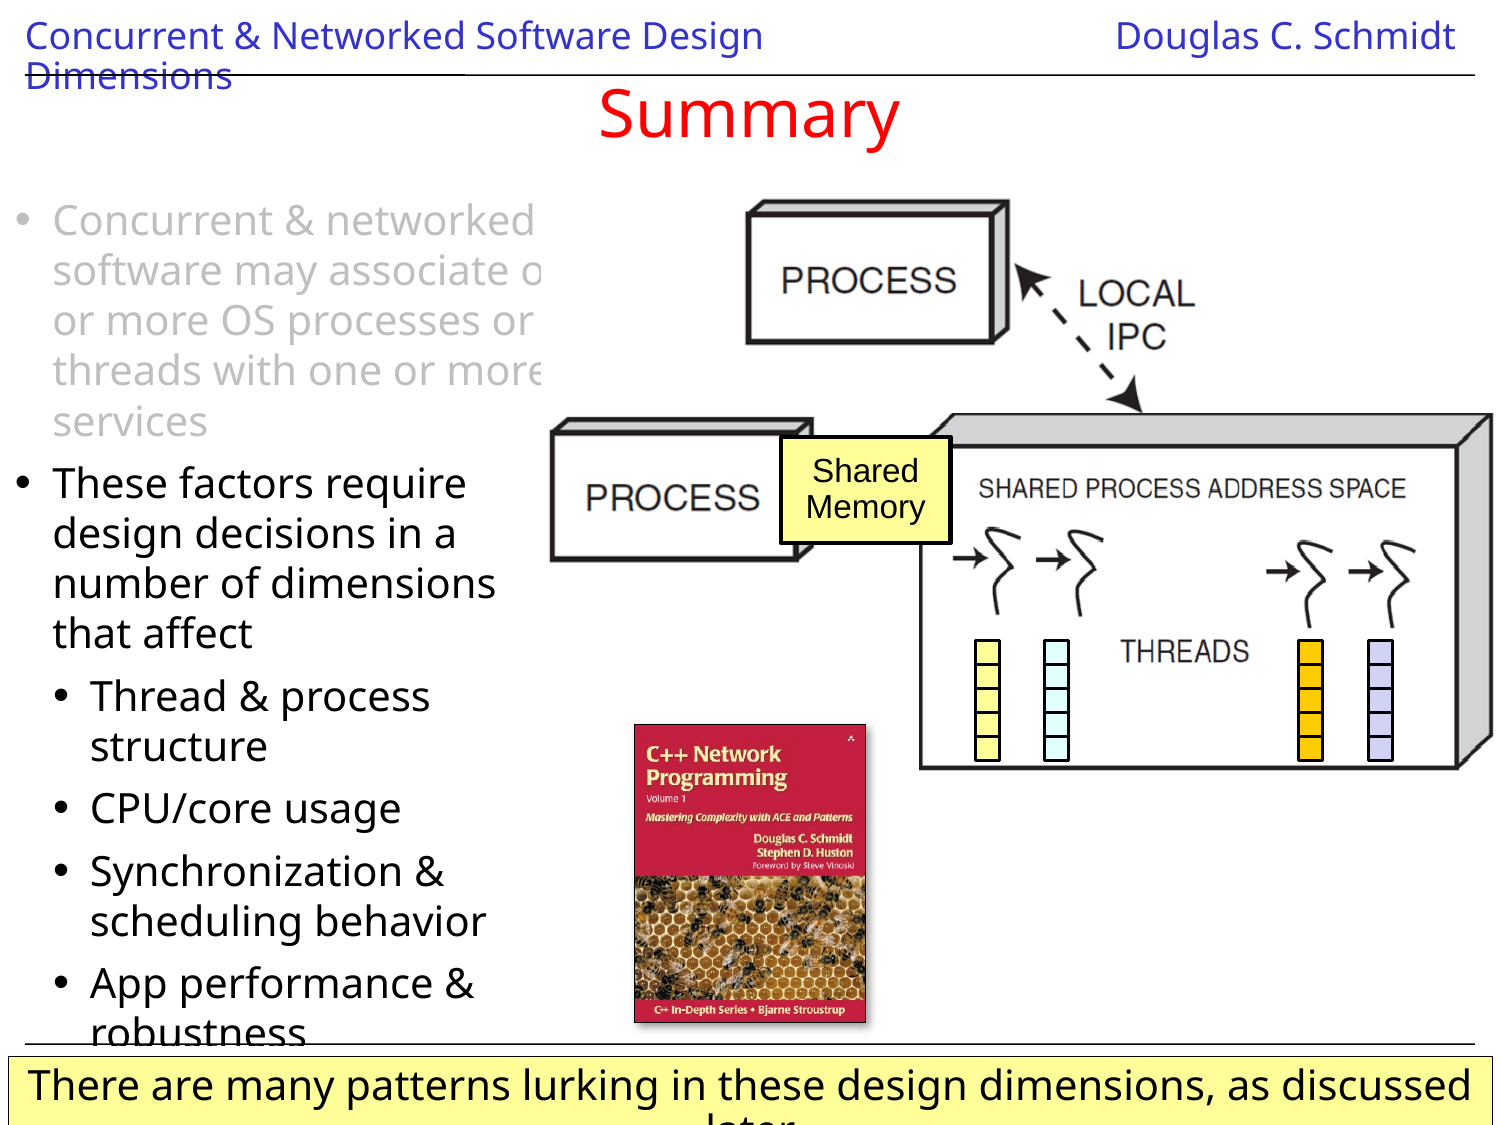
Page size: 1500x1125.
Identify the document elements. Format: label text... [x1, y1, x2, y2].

title Summary [24, 79, 1476, 143]
picture [634, 724, 866, 1023]
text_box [1368, 640, 1393, 761]
picture [541, 175, 1500, 786]
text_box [1044, 640, 1069, 761]
text_box [2, 1046, 1500, 1125]
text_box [1298, 640, 1323, 761]
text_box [974, 640, 1000, 761]
text_box Concurrent & networked software may associate one or more OS processes or threads with one or more services These factors require design decisions in a number of dimensions that affect Thread & process structure CPU/core usage Synchronization & scheduling behavior App performance & robustness [0, 186, 635, 1065]
text_box There are many patterns lurking in these design dimensions, as discussed later [8, 1056, 1493, 1125]
